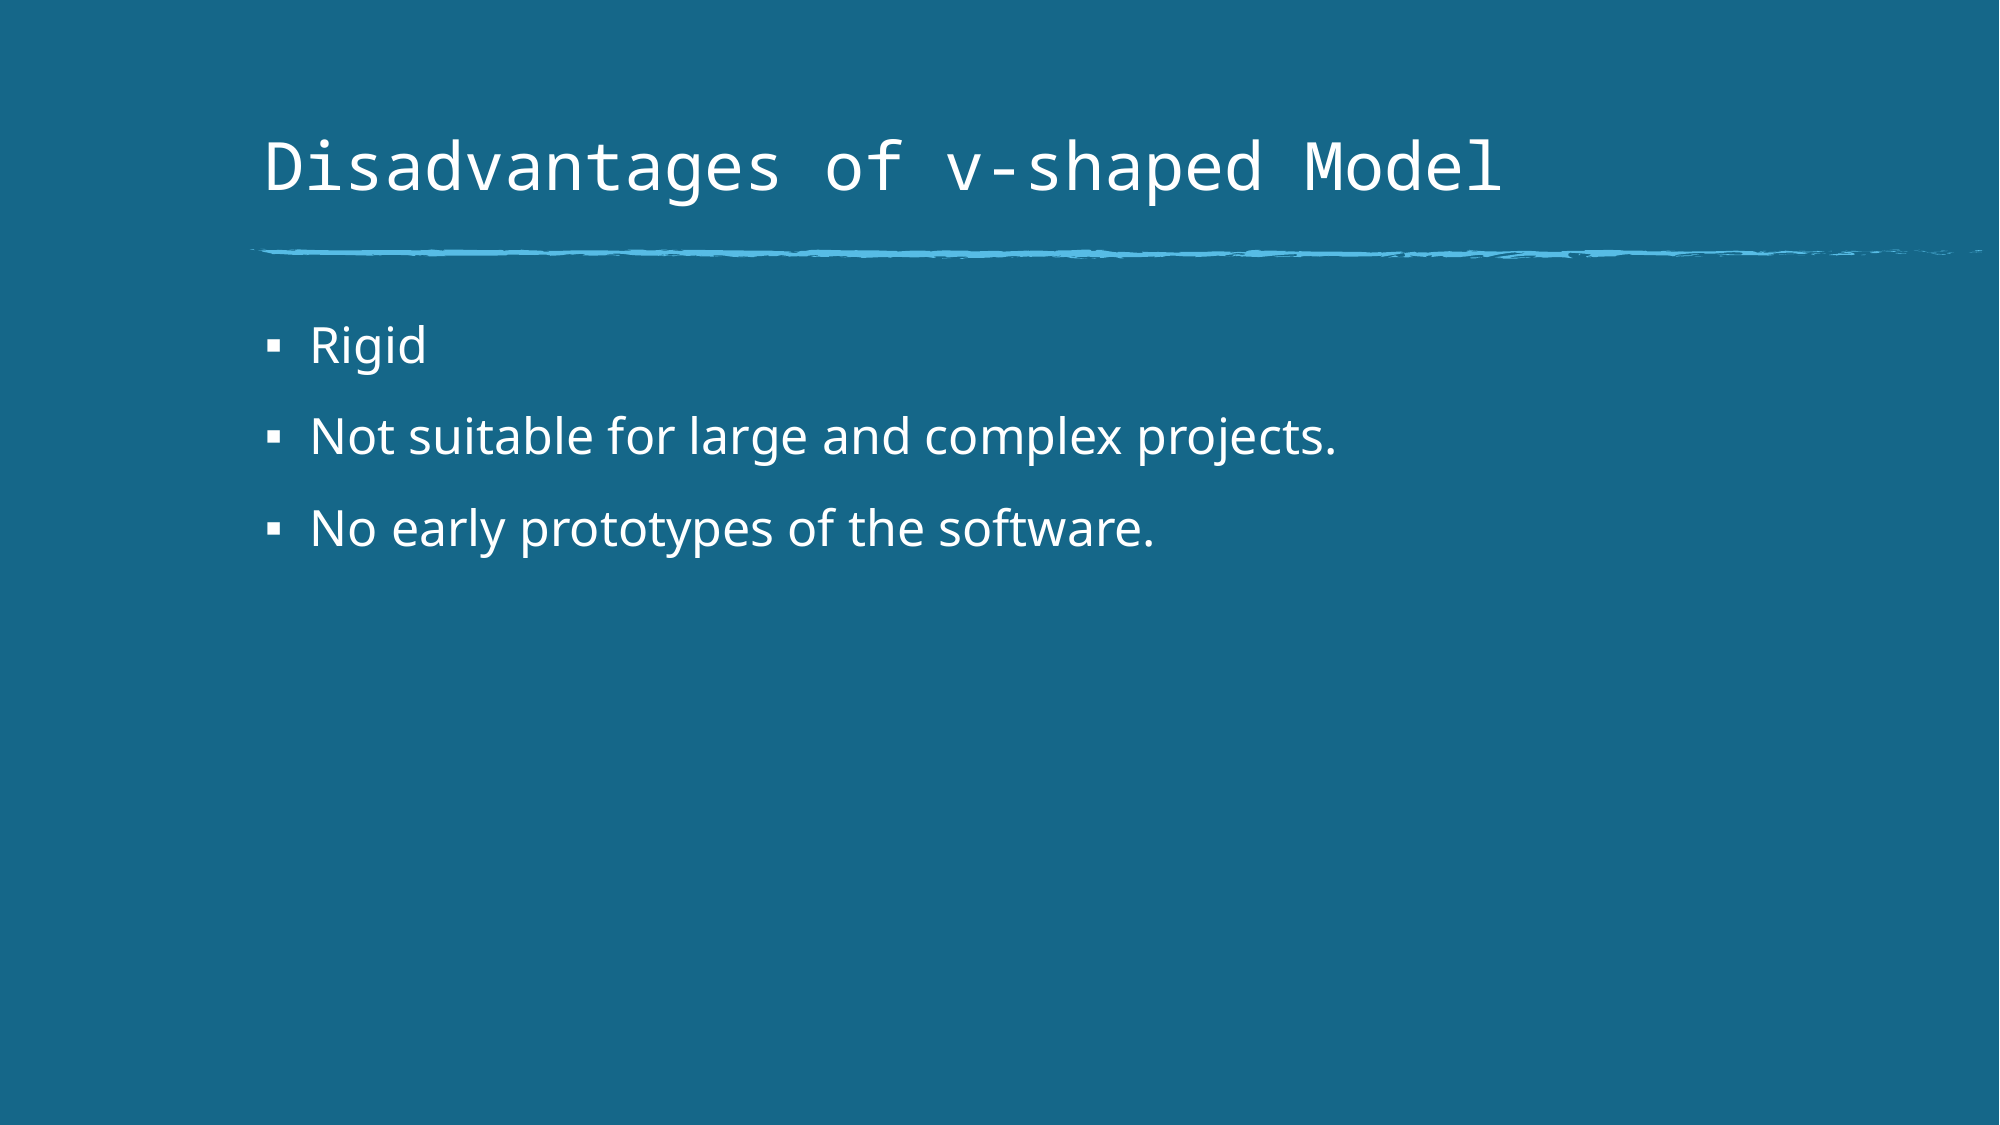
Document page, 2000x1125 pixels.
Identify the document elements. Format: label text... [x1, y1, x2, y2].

list Rigid Not suitable for large and complex projects. No early prototypes of the software. [249, 312, 1750, 1013]
title Disadvantages of v-shaped Model [249, 45, 1750, 213]
